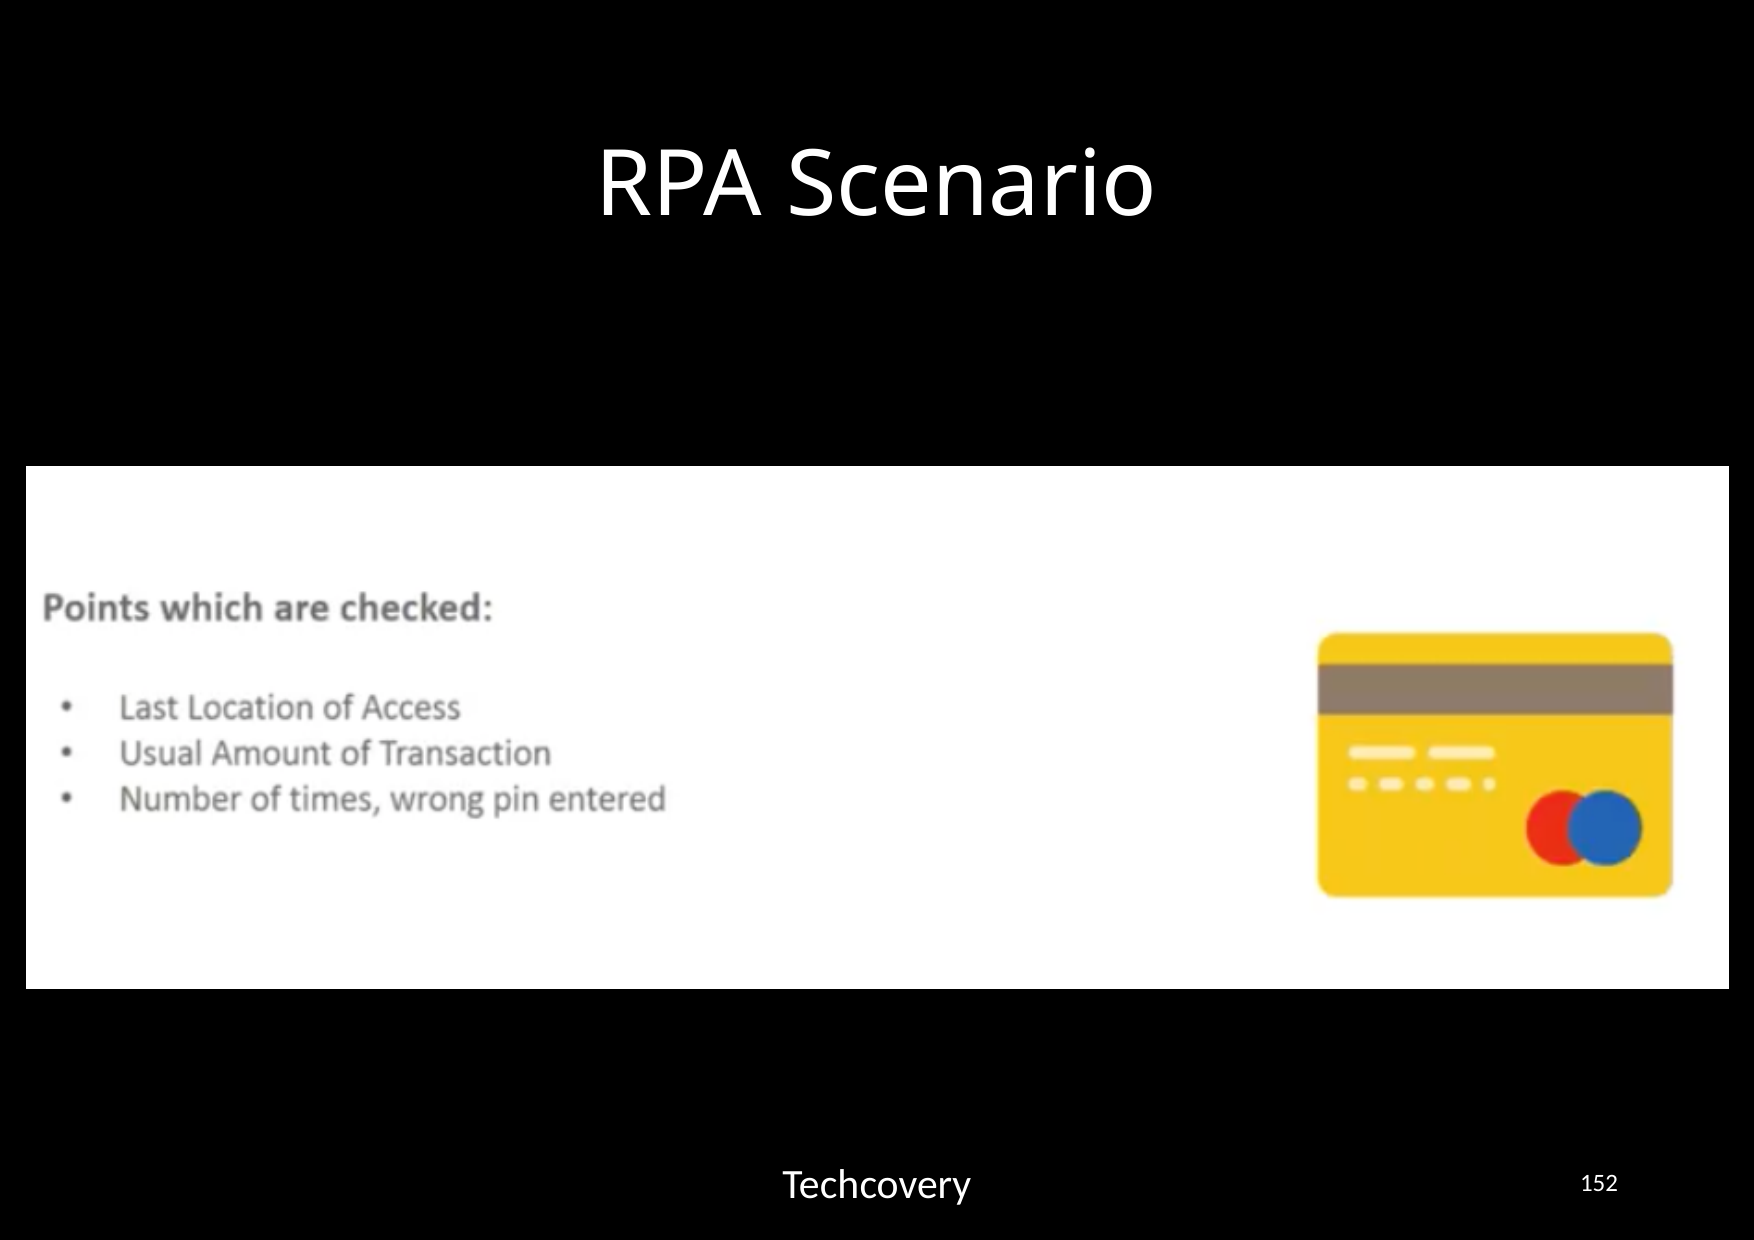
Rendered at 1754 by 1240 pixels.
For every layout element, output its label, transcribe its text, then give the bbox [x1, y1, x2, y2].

slide_number 152 [1238, 1148, 1634, 1215]
picture [26, 466, 1729, 989]
footer Techcovery [580, 1148, 1173, 1215]
title RPA Scenario [120, 66, 1634, 306]
